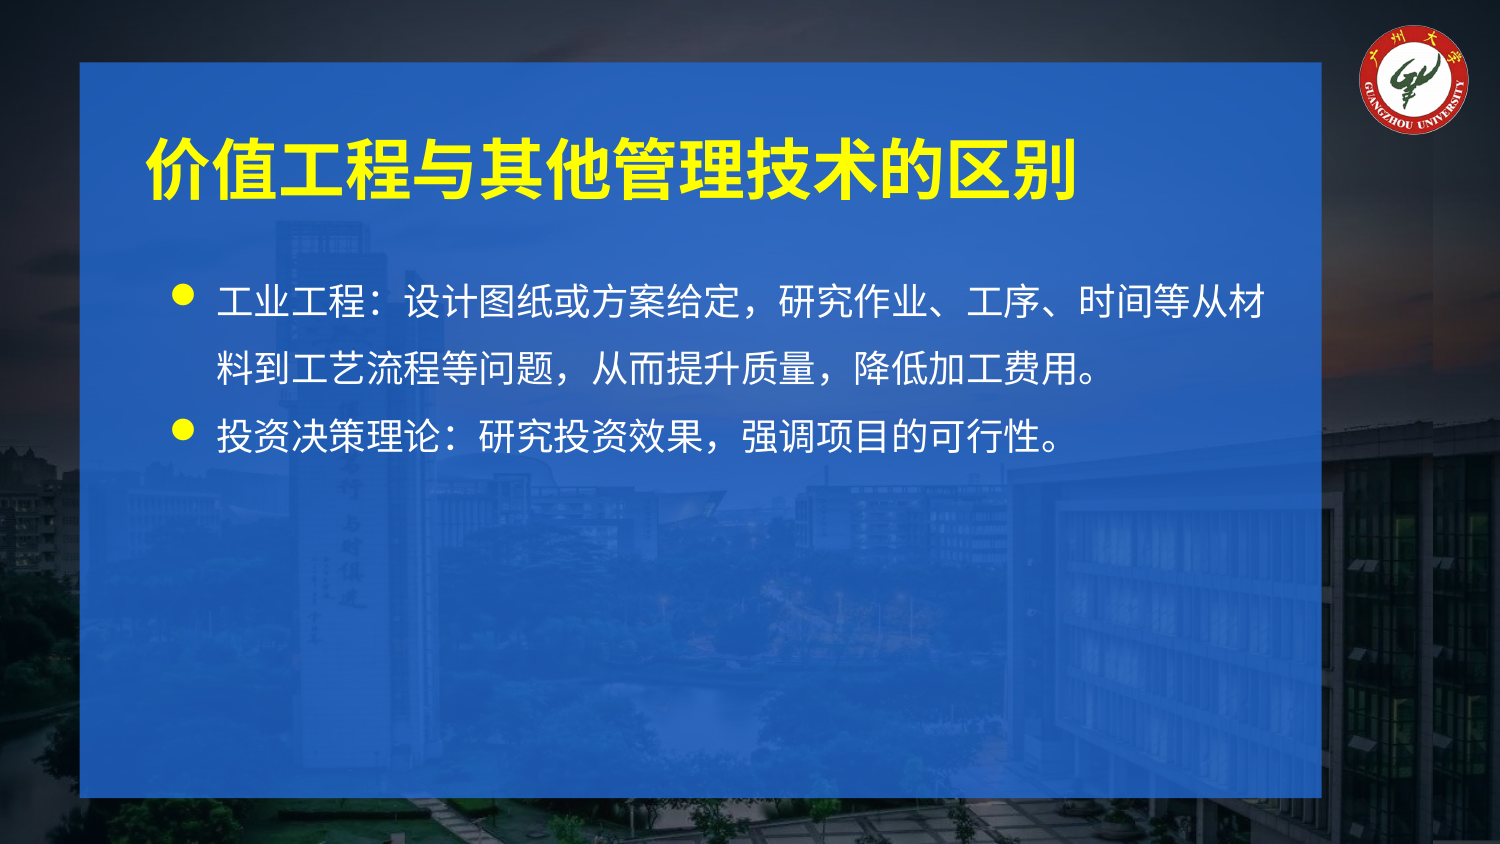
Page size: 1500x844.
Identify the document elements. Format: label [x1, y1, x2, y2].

picture [1356, 23, 1470, 136]
text_box [0, 0, 1500, 844]
